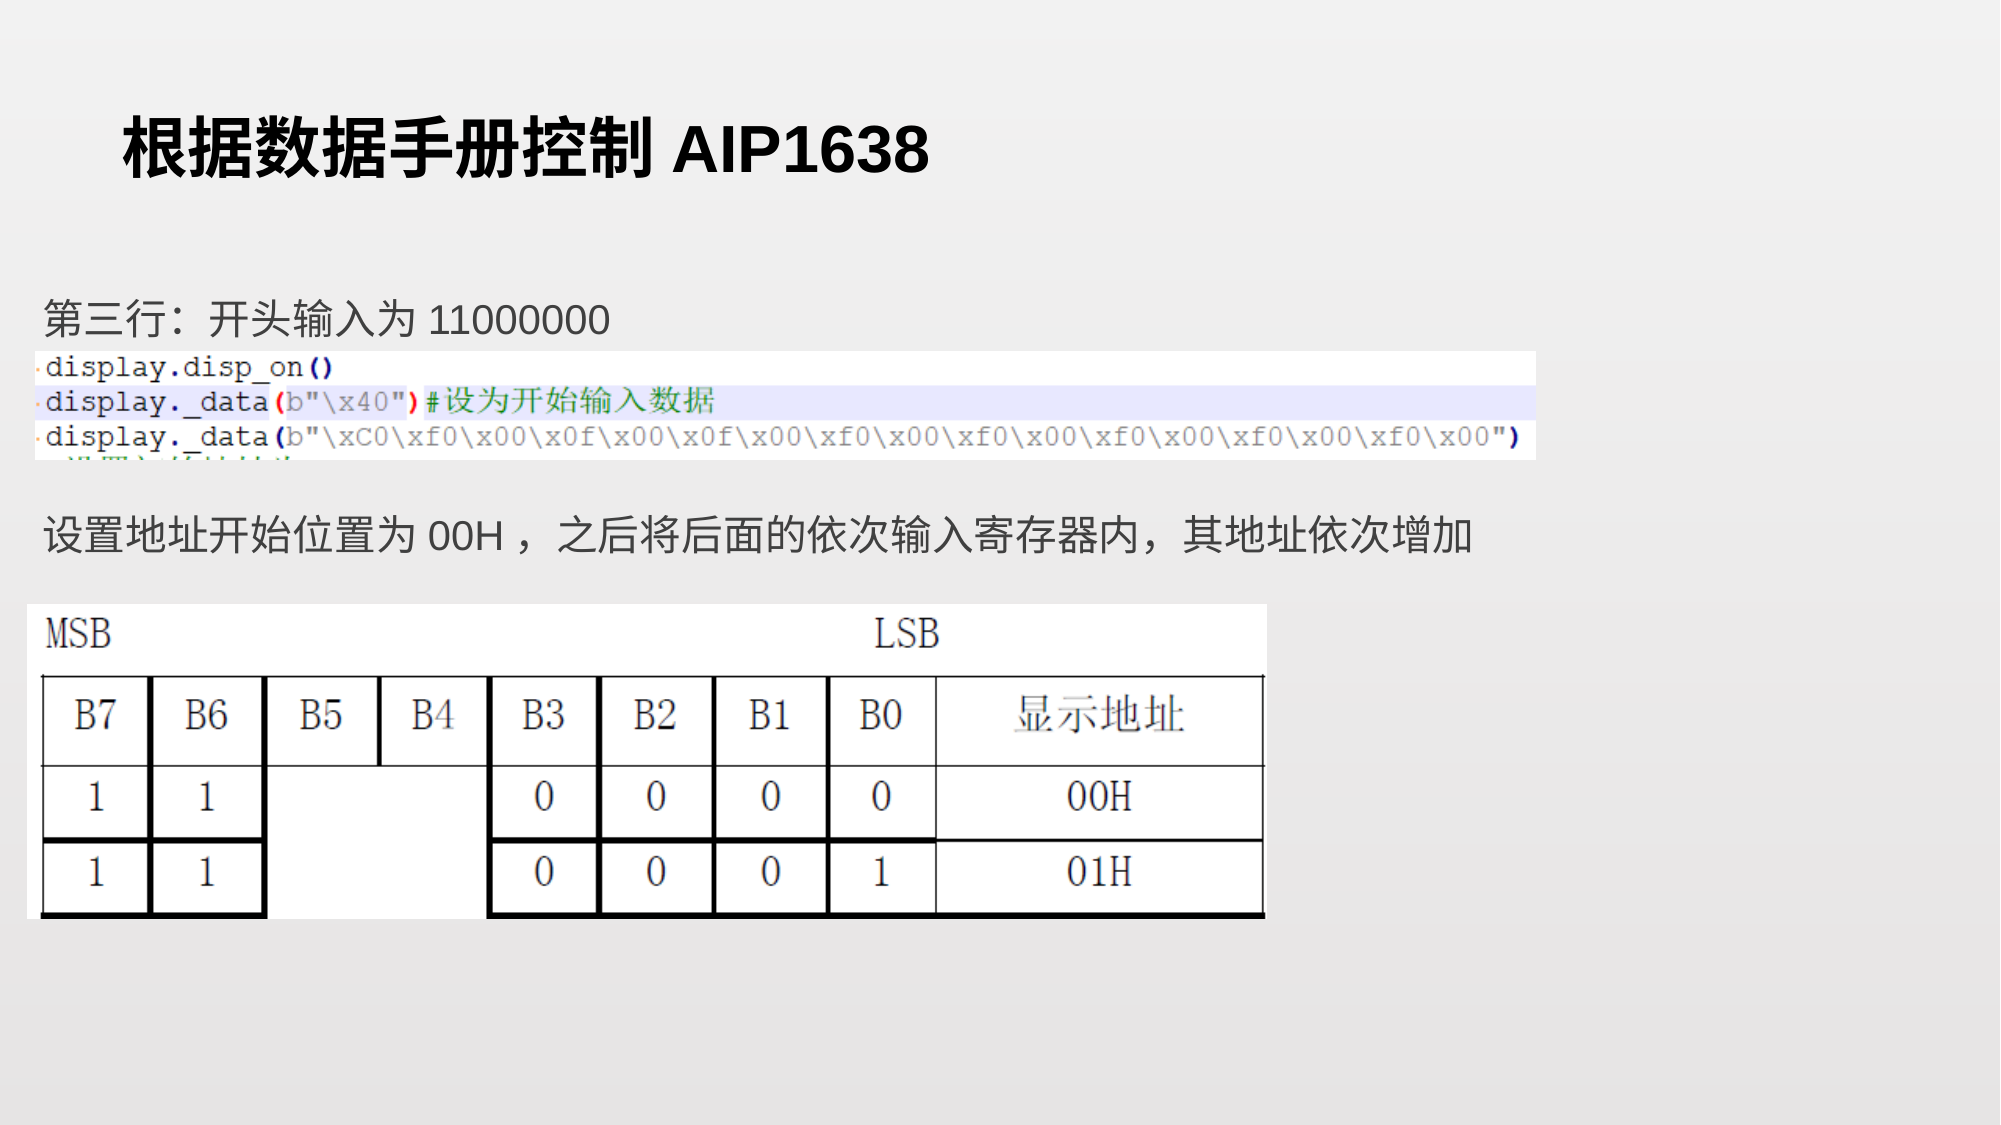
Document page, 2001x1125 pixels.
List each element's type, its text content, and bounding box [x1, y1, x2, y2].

picture [35, 351, 1536, 460]
picture [27, 604, 1267, 919]
list 设置地址开始位置为00H，之后将后面的依次输入寄存器内，其地址依次增加 [27, 476, 1571, 569]
title 根据数据手册控制AIP1638 [106, 42, 1832, 260]
list 第三行：开头输入为11000000 [27, 260, 1571, 353]
